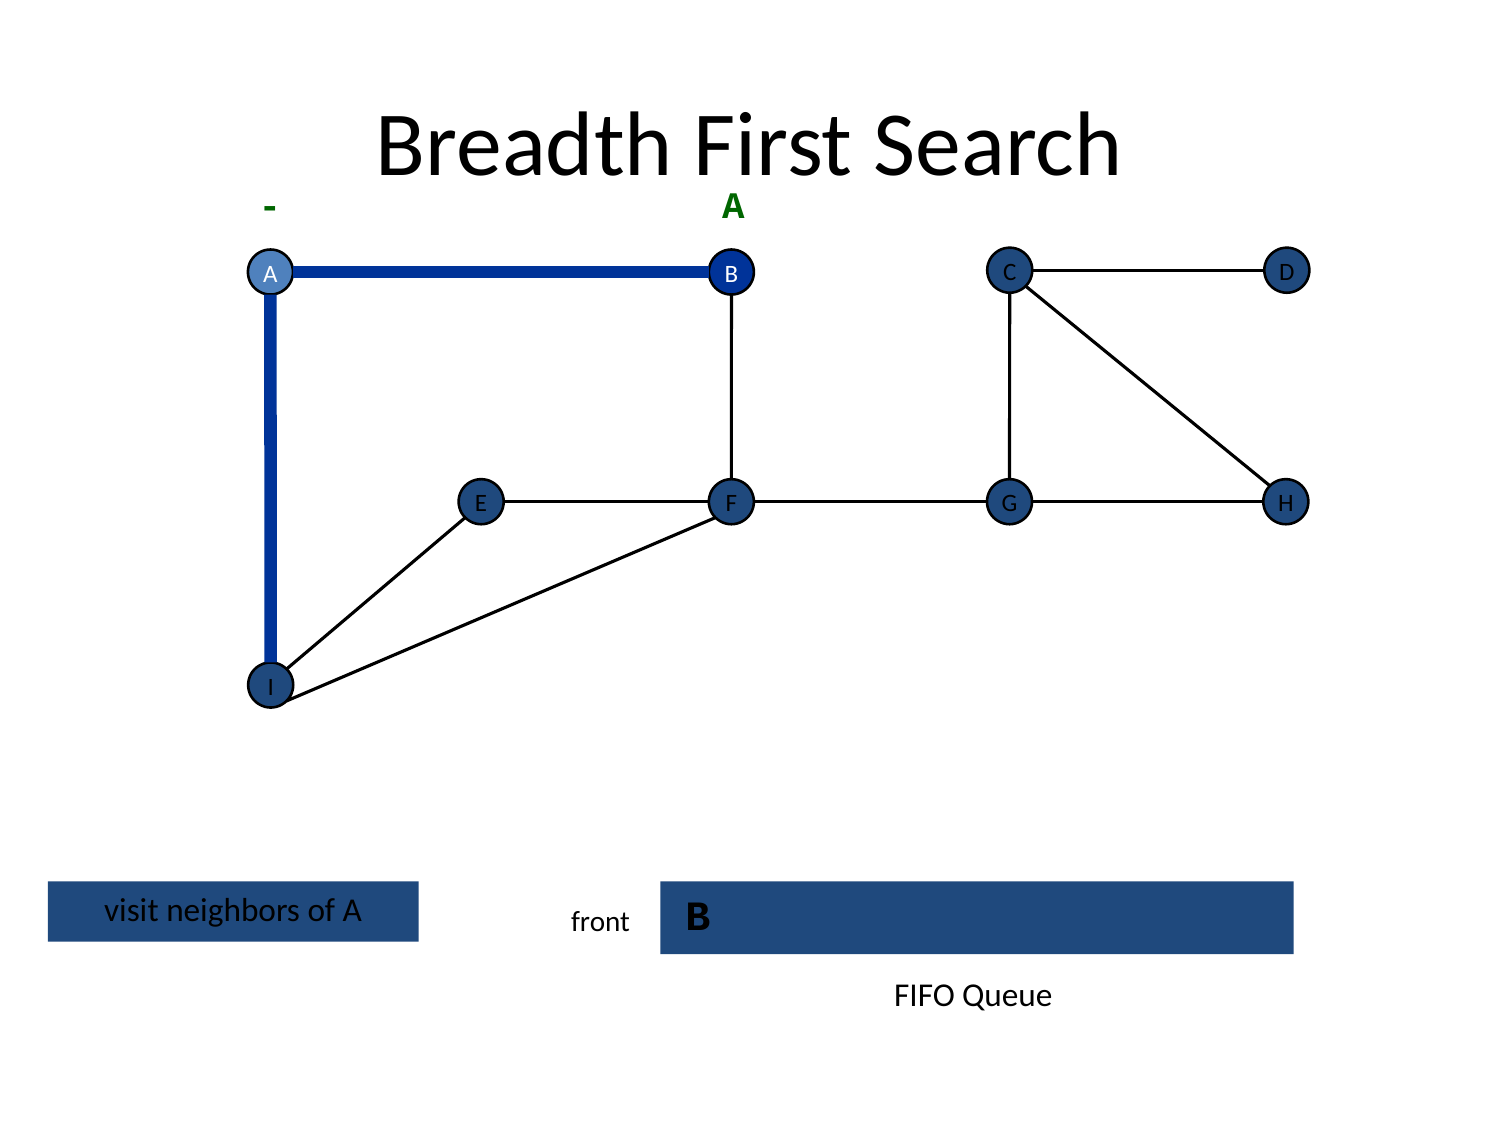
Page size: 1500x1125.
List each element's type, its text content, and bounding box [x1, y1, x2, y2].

text_box E [458, 479, 504, 517]
title Breadth First Search [75, 45, 1425, 233]
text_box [286, 518, 716, 703]
text_box front [539, 894, 662, 945]
text_box - [243, 173, 300, 234]
text_box I [248, 663, 282, 708]
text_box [1025, 287, 1270, 485]
text_box B [709, 249, 754, 295]
text_box visit neighbors of A [47, 881, 419, 942]
text_box G [987, 479, 1032, 525]
text_box A [706, 173, 763, 234]
text_box D [1264, 247, 1310, 293]
text_box H [1263, 479, 1309, 525]
text_box A [247, 249, 293, 294]
text_box FIFO Queue [660, 965, 1287, 1021]
text_box B [660, 881, 1294, 955]
text_box C [987, 247, 1033, 293]
text_box F [708, 479, 754, 525]
